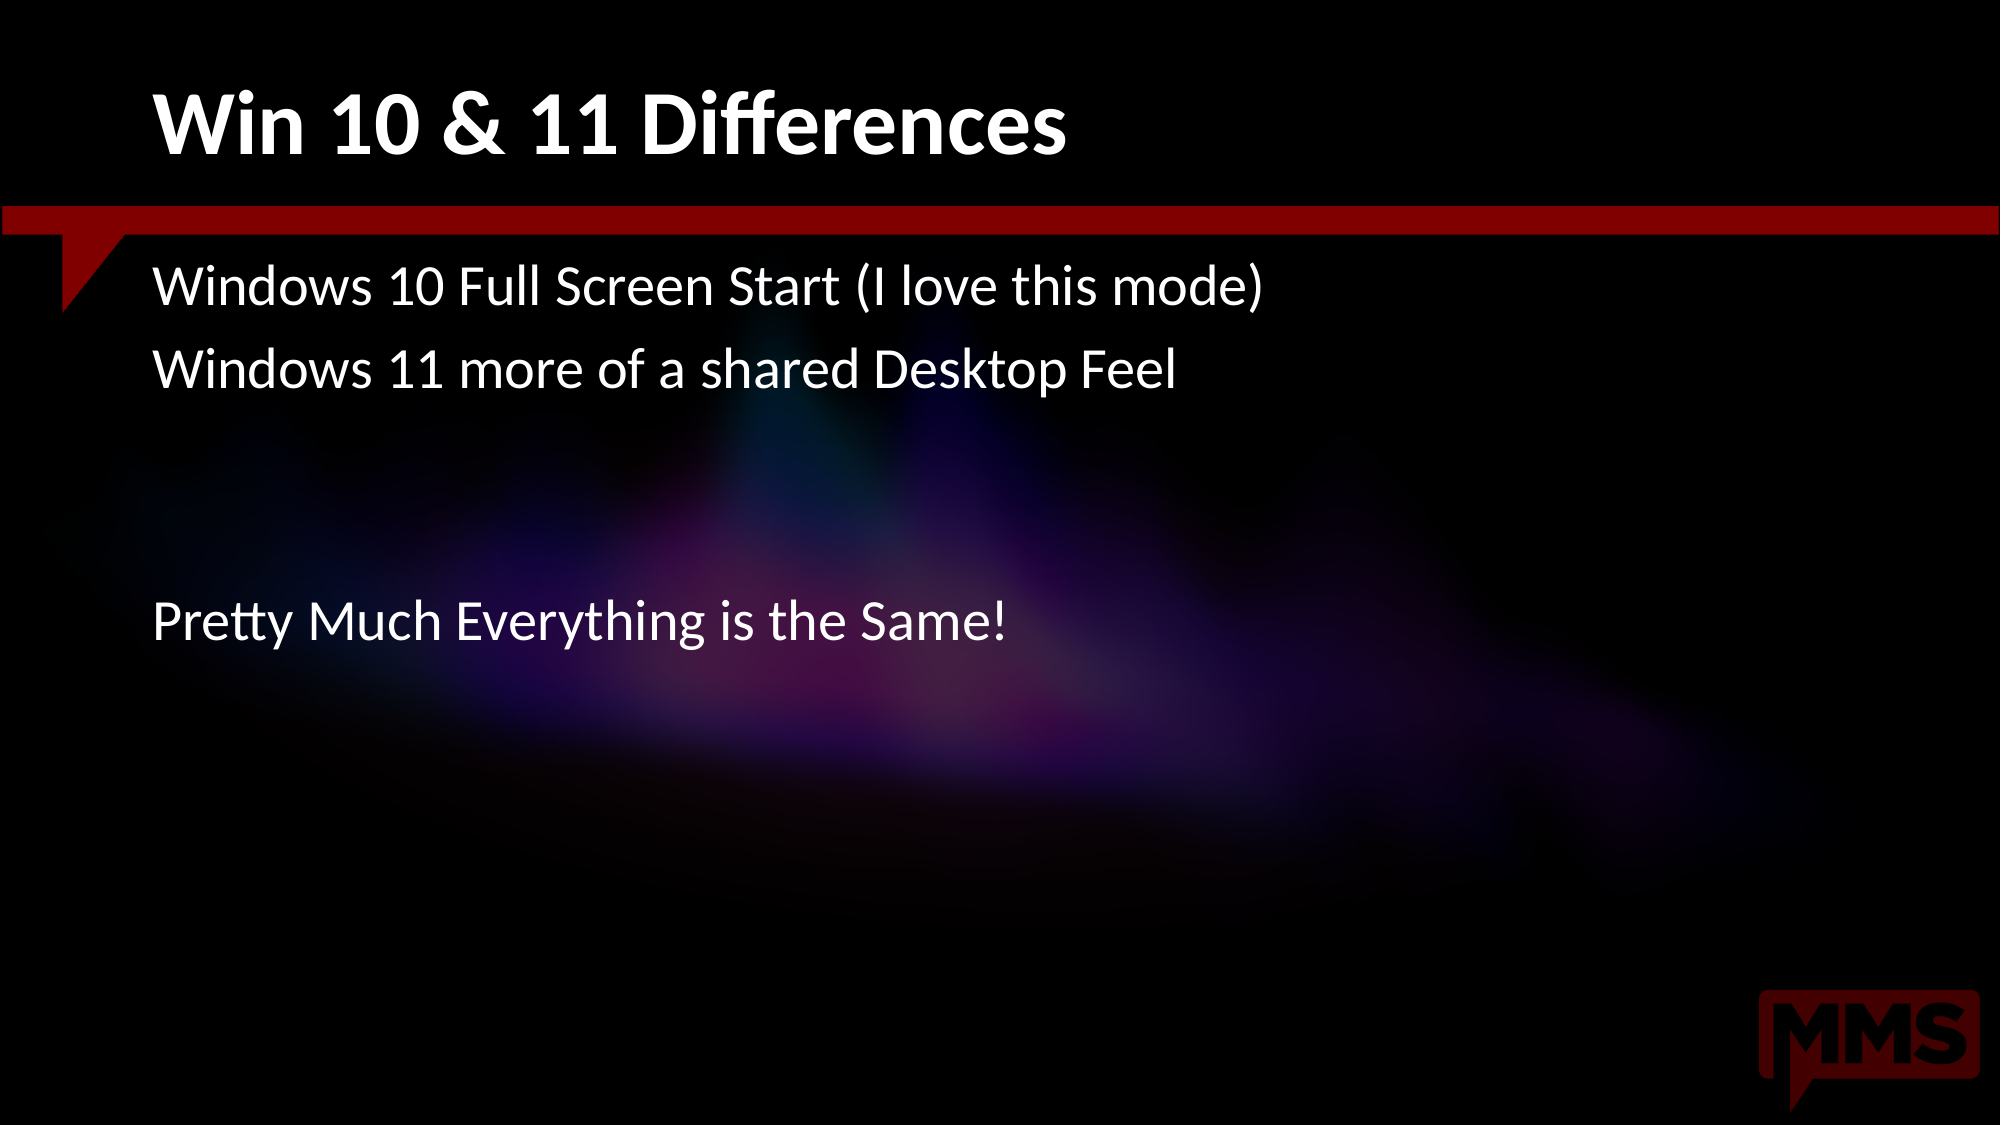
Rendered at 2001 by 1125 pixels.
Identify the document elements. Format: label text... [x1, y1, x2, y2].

title Win 10 & 11 Differences [137, 59, 1863, 190]
picture [0, 112, 2000, 1123]
list Windows 10 Full Screen Start (I love this mode) Windows 11 more of a shared Desktop Feel Pretty Much Everything is the Same! [137, 247, 1863, 1014]
